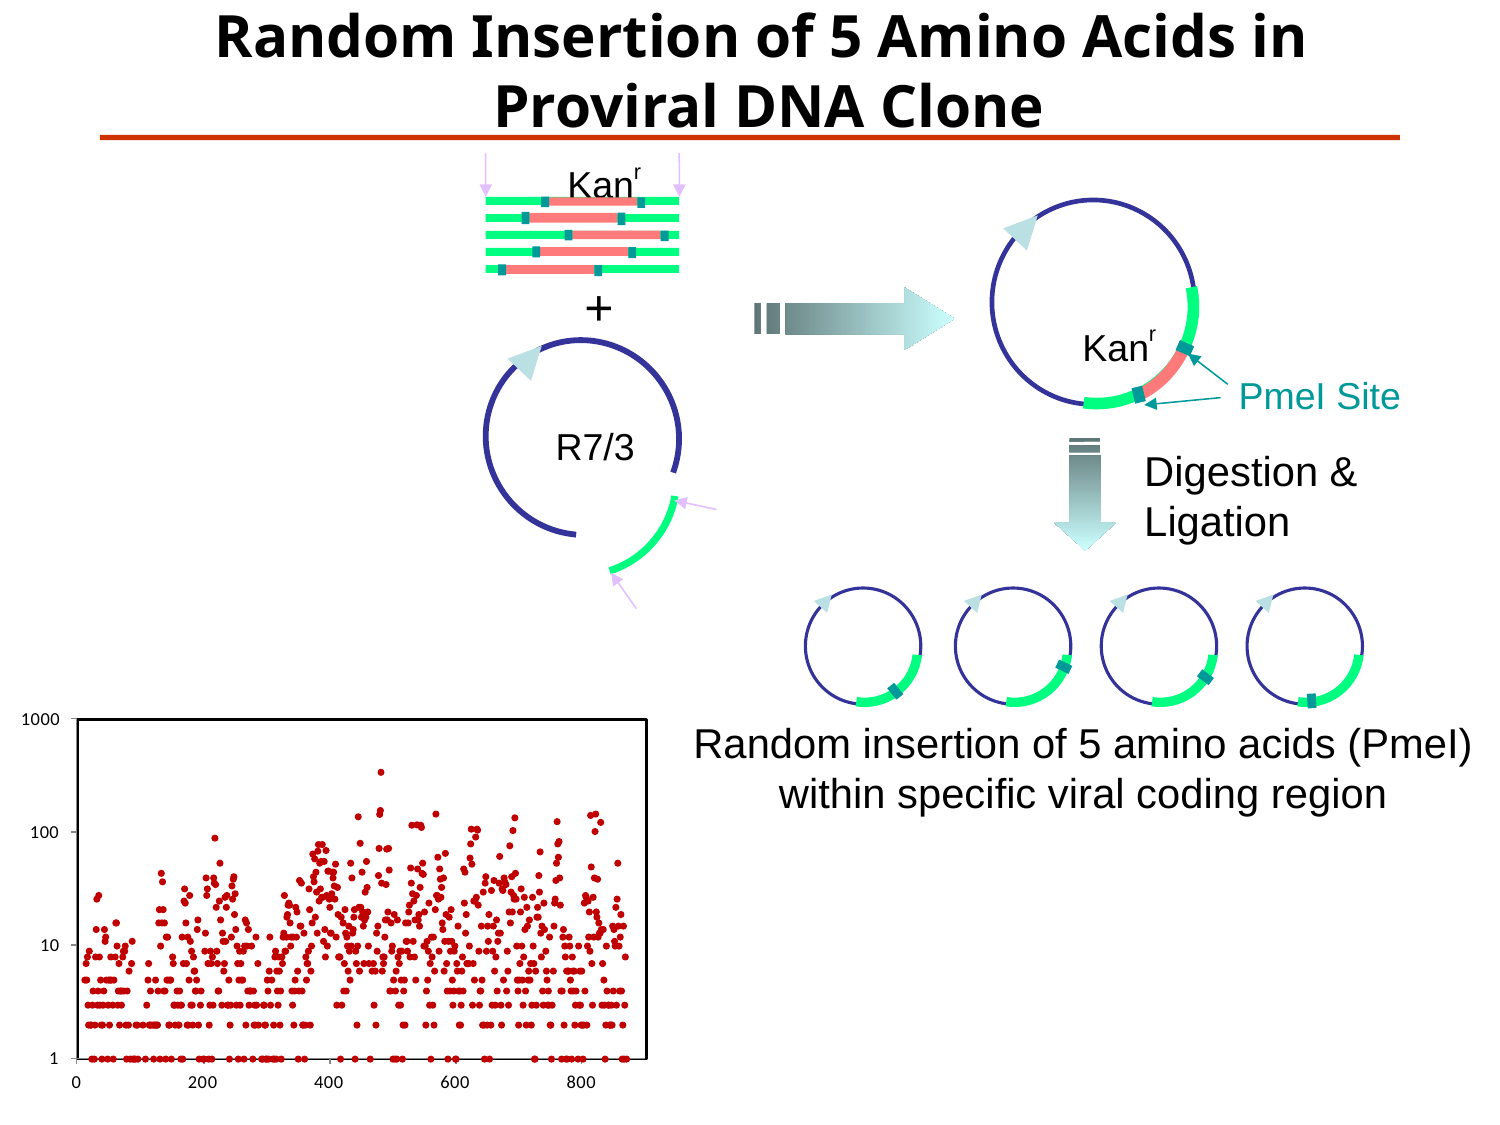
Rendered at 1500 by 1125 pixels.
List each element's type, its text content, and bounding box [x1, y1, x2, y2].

text_box [1053, 455, 1117, 551]
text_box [678, 587, 1488, 826]
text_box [485, 149, 718, 613]
text_box [991, 199, 1194, 404]
text_box [1175, 340, 1195, 357]
text_box [1131, 385, 1146, 404]
text_box [766, 303, 780, 335]
text_box [1003, 215, 1038, 251]
text_box [1069, 444, 1101, 453]
text_box [1144, 397, 1221, 410]
text_box [785, 287, 955, 350]
text_box Digestion & Ligation [1129, 437, 1385, 553]
text_box [1189, 354, 1223, 381]
picture [0, 696, 679, 1106]
text_box [1181, 286, 1200, 345]
text_box PmeI Site [1223, 364, 1455, 425]
text_box Random Insertion of 5 Amino Acids in Proviral DNA Clone [75, 0, 1463, 138]
text_box Kanr [1067, 312, 1172, 376]
text_box [754, 303, 761, 335]
text_box [1143, 351, 1187, 399]
text_box [1082, 390, 1134, 410]
text_box [1069, 437, 1101, 442]
